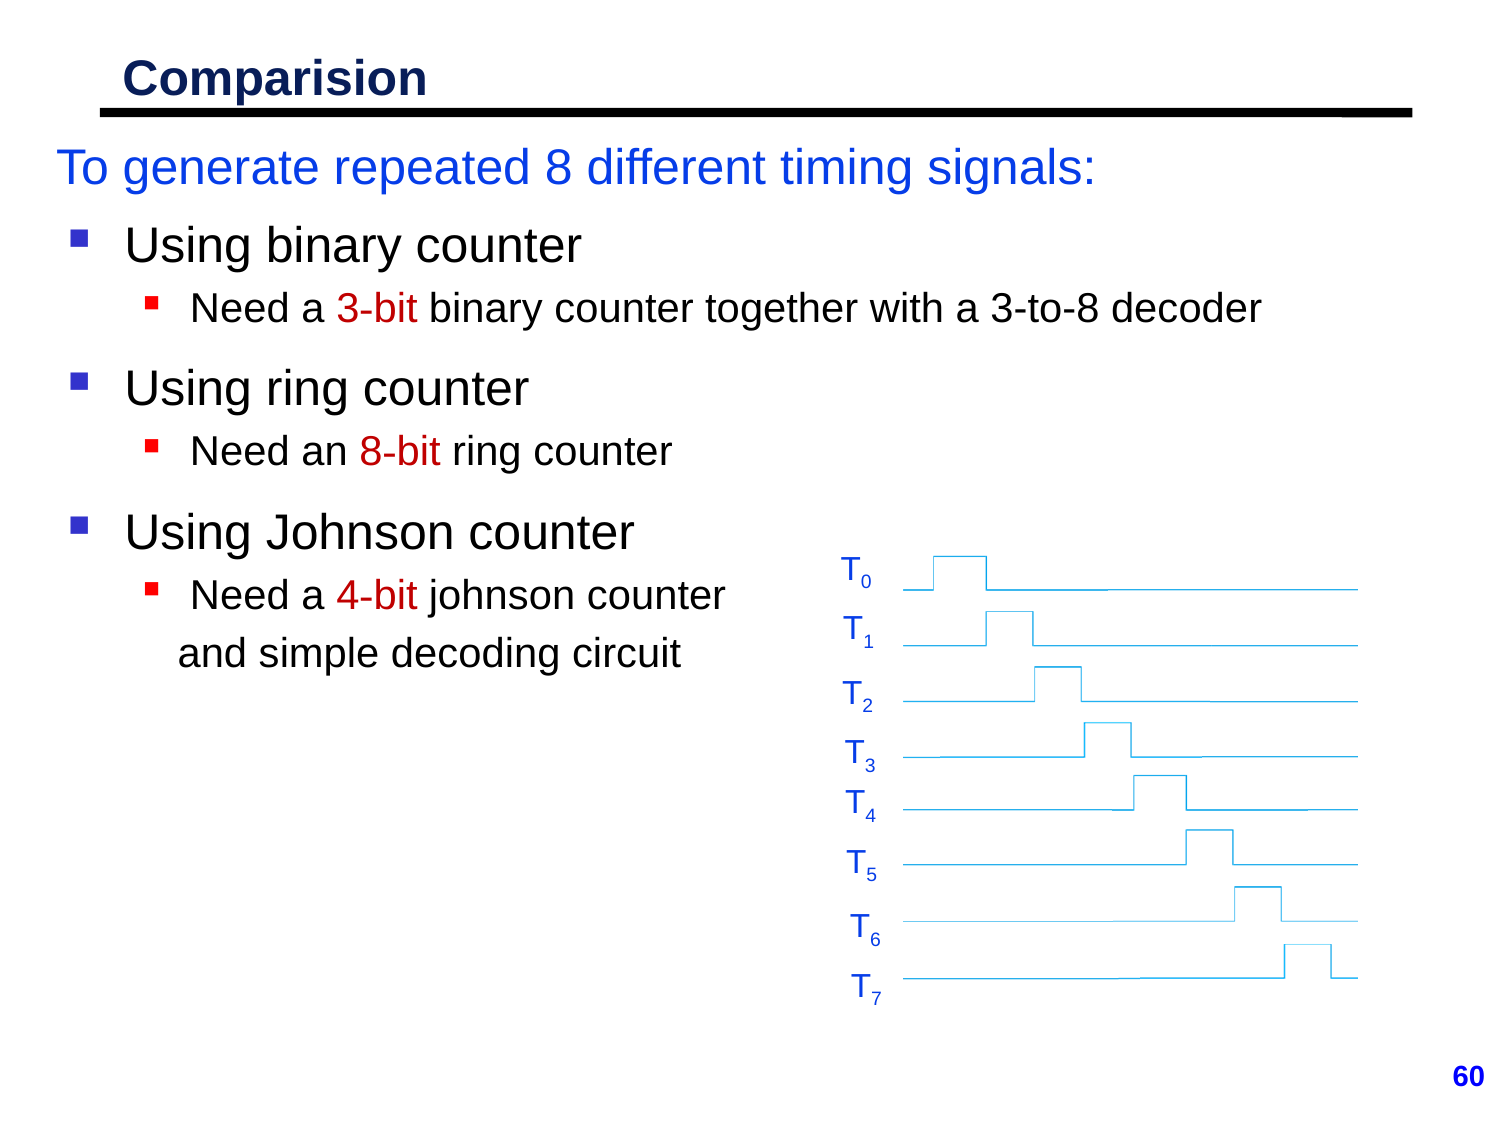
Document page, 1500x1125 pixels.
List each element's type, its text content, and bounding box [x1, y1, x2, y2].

text_box T1 [828, 599, 889, 660]
text_box T2 [827, 663, 889, 724]
text_box T6 [835, 897, 896, 958]
text_box Using binary counter Need a 3-bit binary counter together with a 3-to-8 decoder Using ring counter Need an 8-bit ring counter Using Johnson counter Need a 4-bit johnson counter and simple decoding circuit [53, 204, 1328, 724]
text_box T7 [836, 956, 897, 1017]
text_box T5 [831, 832, 892, 893]
text_box To generate repeated 8 different timing signals: [41, 127, 1176, 202]
title Comparision [112, 50, 442, 112]
text_box T0 [825, 539, 887, 601]
text_box T4 [830, 773, 892, 834]
text_box T3 [829, 723, 891, 784]
picture [903, 550, 1358, 983]
